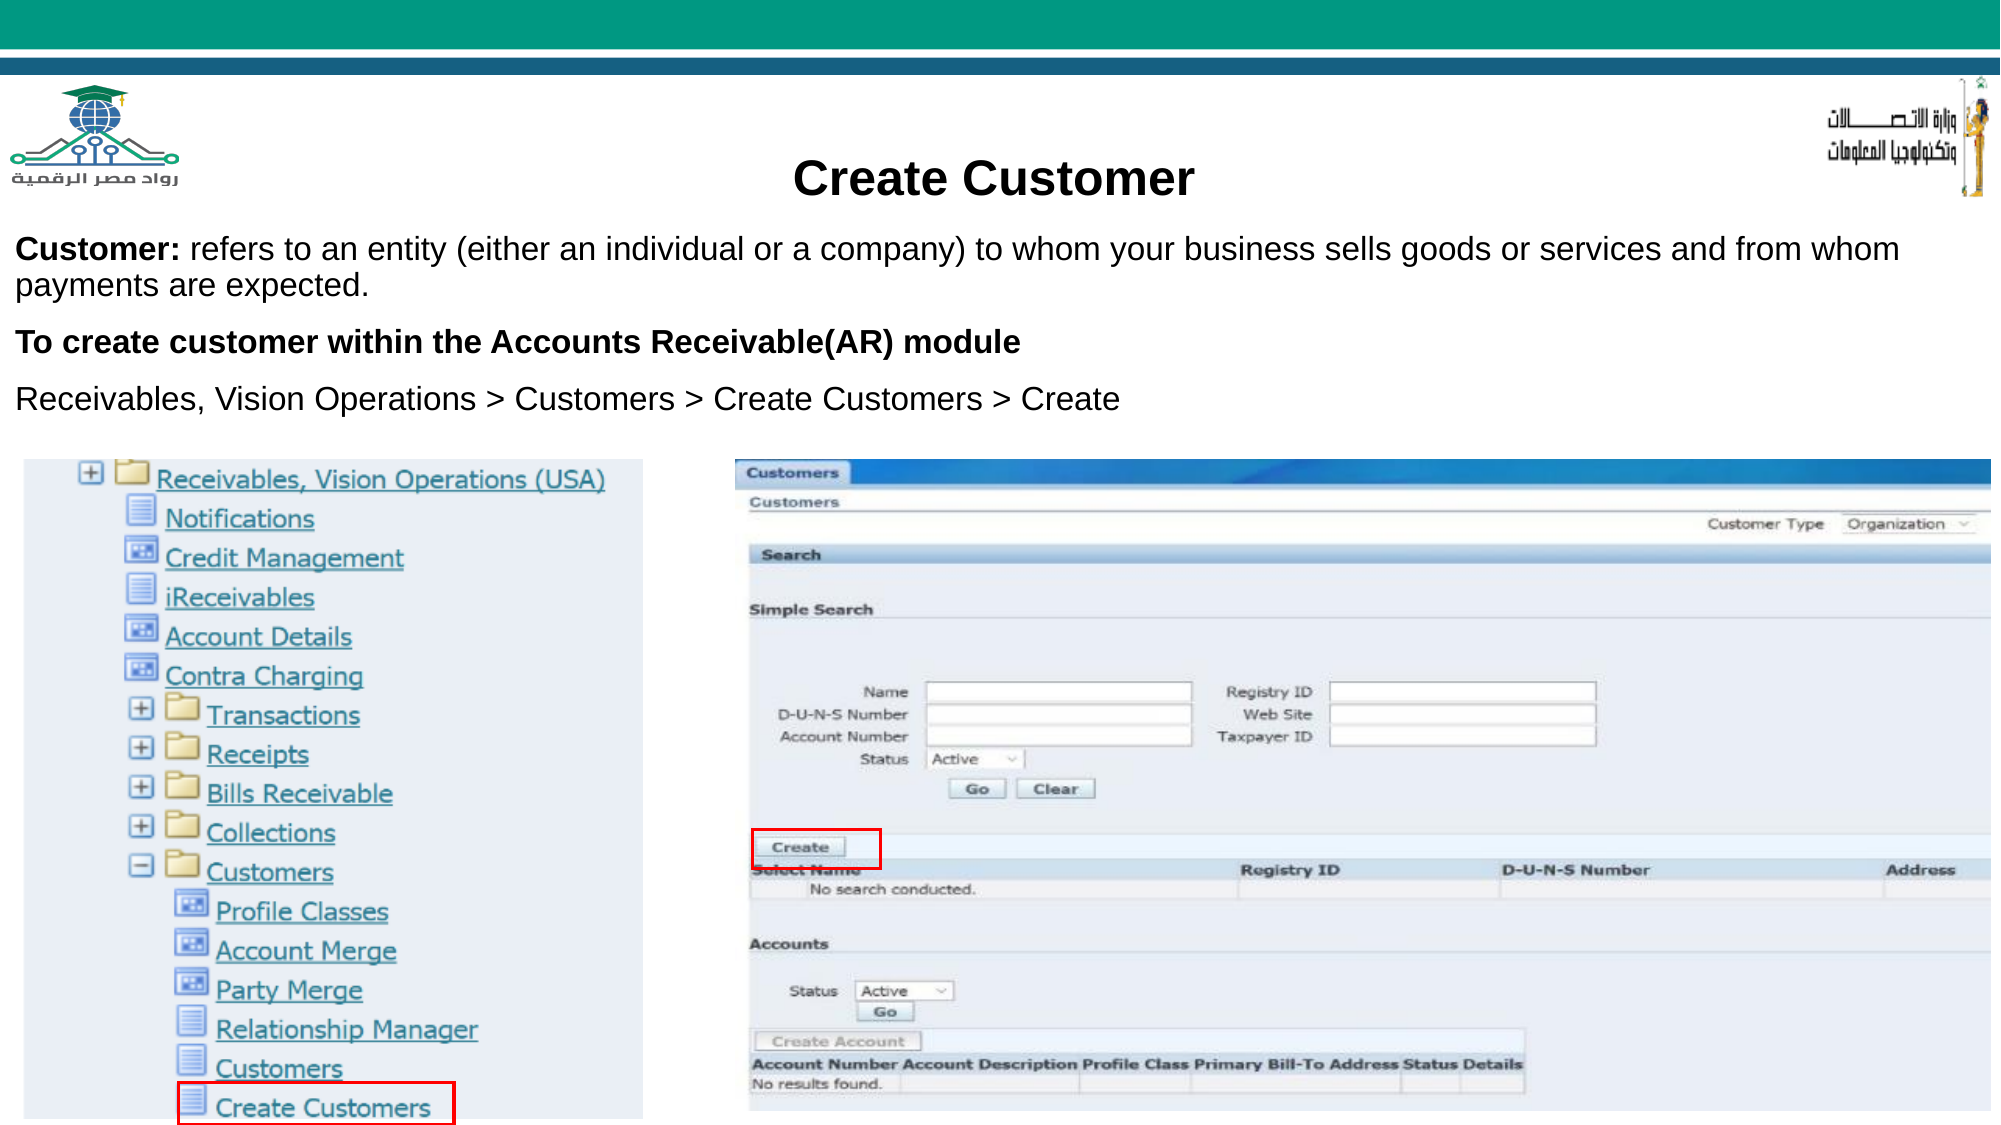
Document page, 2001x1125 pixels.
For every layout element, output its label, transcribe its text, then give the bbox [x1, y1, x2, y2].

list Customer: refers to an entity (either an individual or a company) to whom your business sells goods or services and from whom payments are expected. To create customer within the Accounts Receivable(AR) module Receivables, Vision Operations > Customers > Create Customers > Create [0, 224, 1991, 460]
text_box [177, 1119, 456, 1125]
picture [734, 459, 1992, 1111]
title Create Customer [671, 131, 1317, 214]
text_box [0, 56, 2000, 77]
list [10, 84, 180, 187]
picture [22, 459, 644, 1119]
text_box [0, 0, 2000, 51]
picture [1815, 57, 2000, 215]
